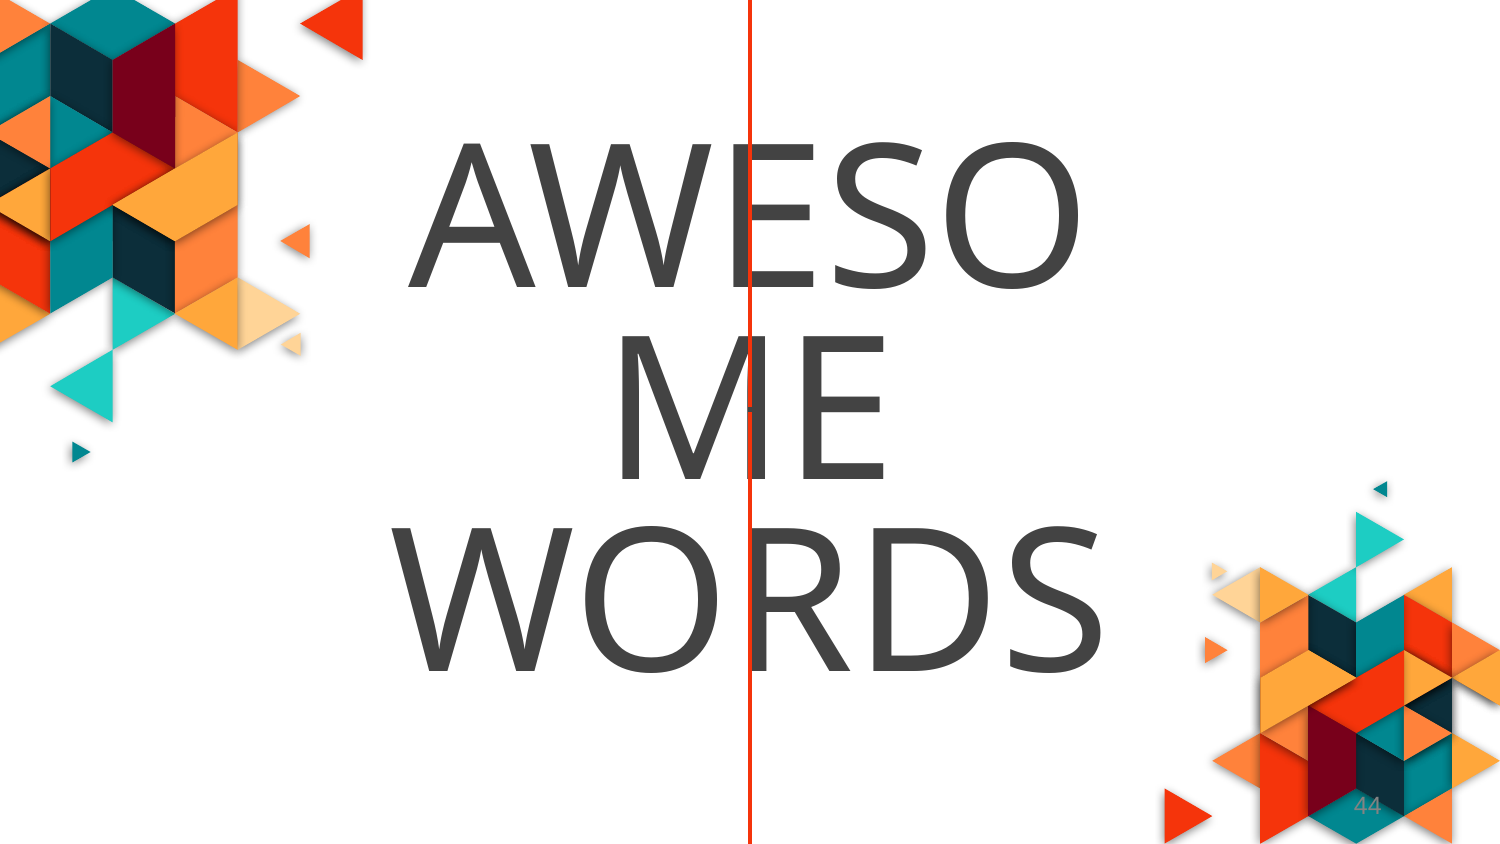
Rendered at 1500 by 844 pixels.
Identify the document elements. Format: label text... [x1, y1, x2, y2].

title AWESOME WORDS [306, 279, 748, 564]
title AWESOME WORDS [751, 279, 1194, 564]
slide_number 44 [1059, 782, 1397, 828]
